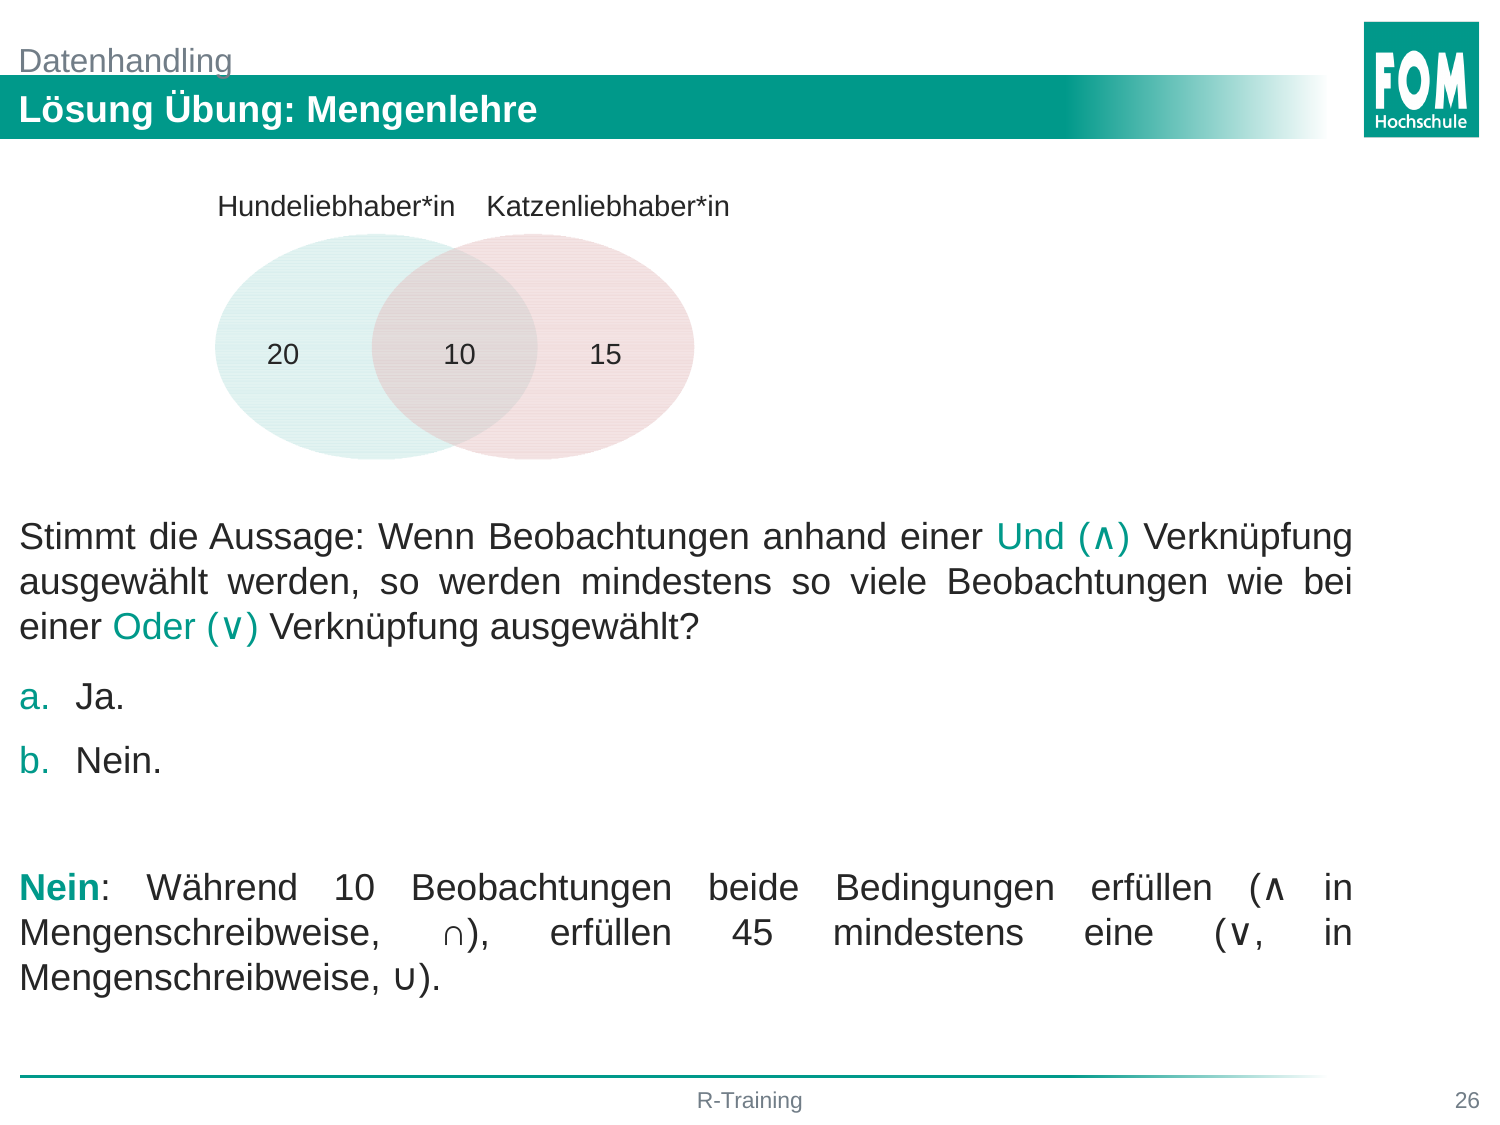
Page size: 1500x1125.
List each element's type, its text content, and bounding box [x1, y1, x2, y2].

title Datenhandling [3, 28, 1306, 77]
footer R-Training [293, 1078, 1207, 1125]
list Stimmt die Aussage: Wenn Beobachtungen anhand einer Und (∧) Verknüpfung ausgewählt werden, so werden mindestens so viele Beobachtungen wie bei einer Oder (∨) Verknüpfung ausgewählt? Ja. Nein. Nein: Während 10 Beobachtungen beide Bedingungen erfüllen (∧ in Mengenschreibweise, ∩), erfüllen 45 mindestens eine (∨, in Mengenschreibweise, ∪). [4, 159, 1369, 1042]
slide_number 26 [1245, 1078, 1495, 1125]
picture [1363, 21, 1480, 138]
list Lösung Übung: Mengenlehre [3, 77, 1308, 137]
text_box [215, 185, 731, 460]
